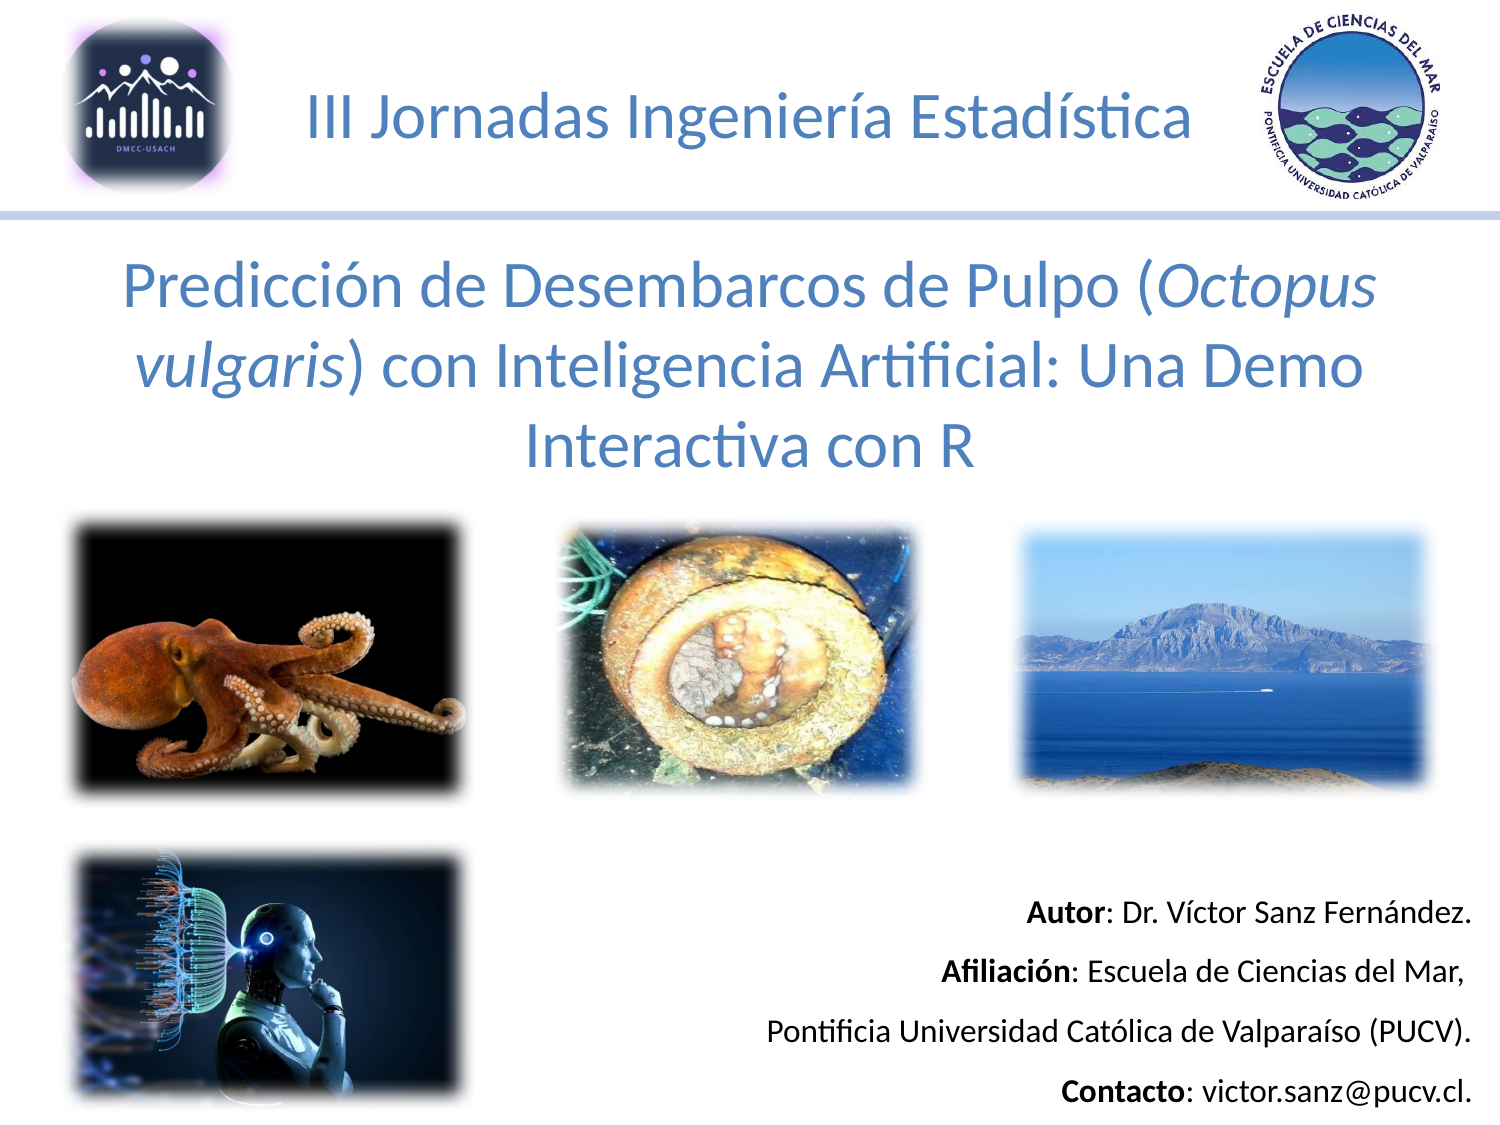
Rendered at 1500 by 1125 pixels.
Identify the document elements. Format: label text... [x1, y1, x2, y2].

text_box III Jornadas Ingeniería Estadística [272, 64, 1228, 160]
picture [59, 838, 477, 1113]
text_box Predicción de Desembarcos de Pulpo (Octopus vulgaris) con Inteligencia Artificial: Una Demo Interactiva con R [13, 233, 1487, 488]
picture [59, 12, 238, 198]
text_box Autor: Dr. Víctor Sanz Fernández. Afiliación: Escuela de Ciencias del Mar, Pontificia Universidad Católica de Valparaíso (PUCV). Contacto: victor.sanz@pucv.cl. [712, 860, 1490, 1125]
picture [1261, 14, 1441, 199]
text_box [58, 506, 1442, 811]
